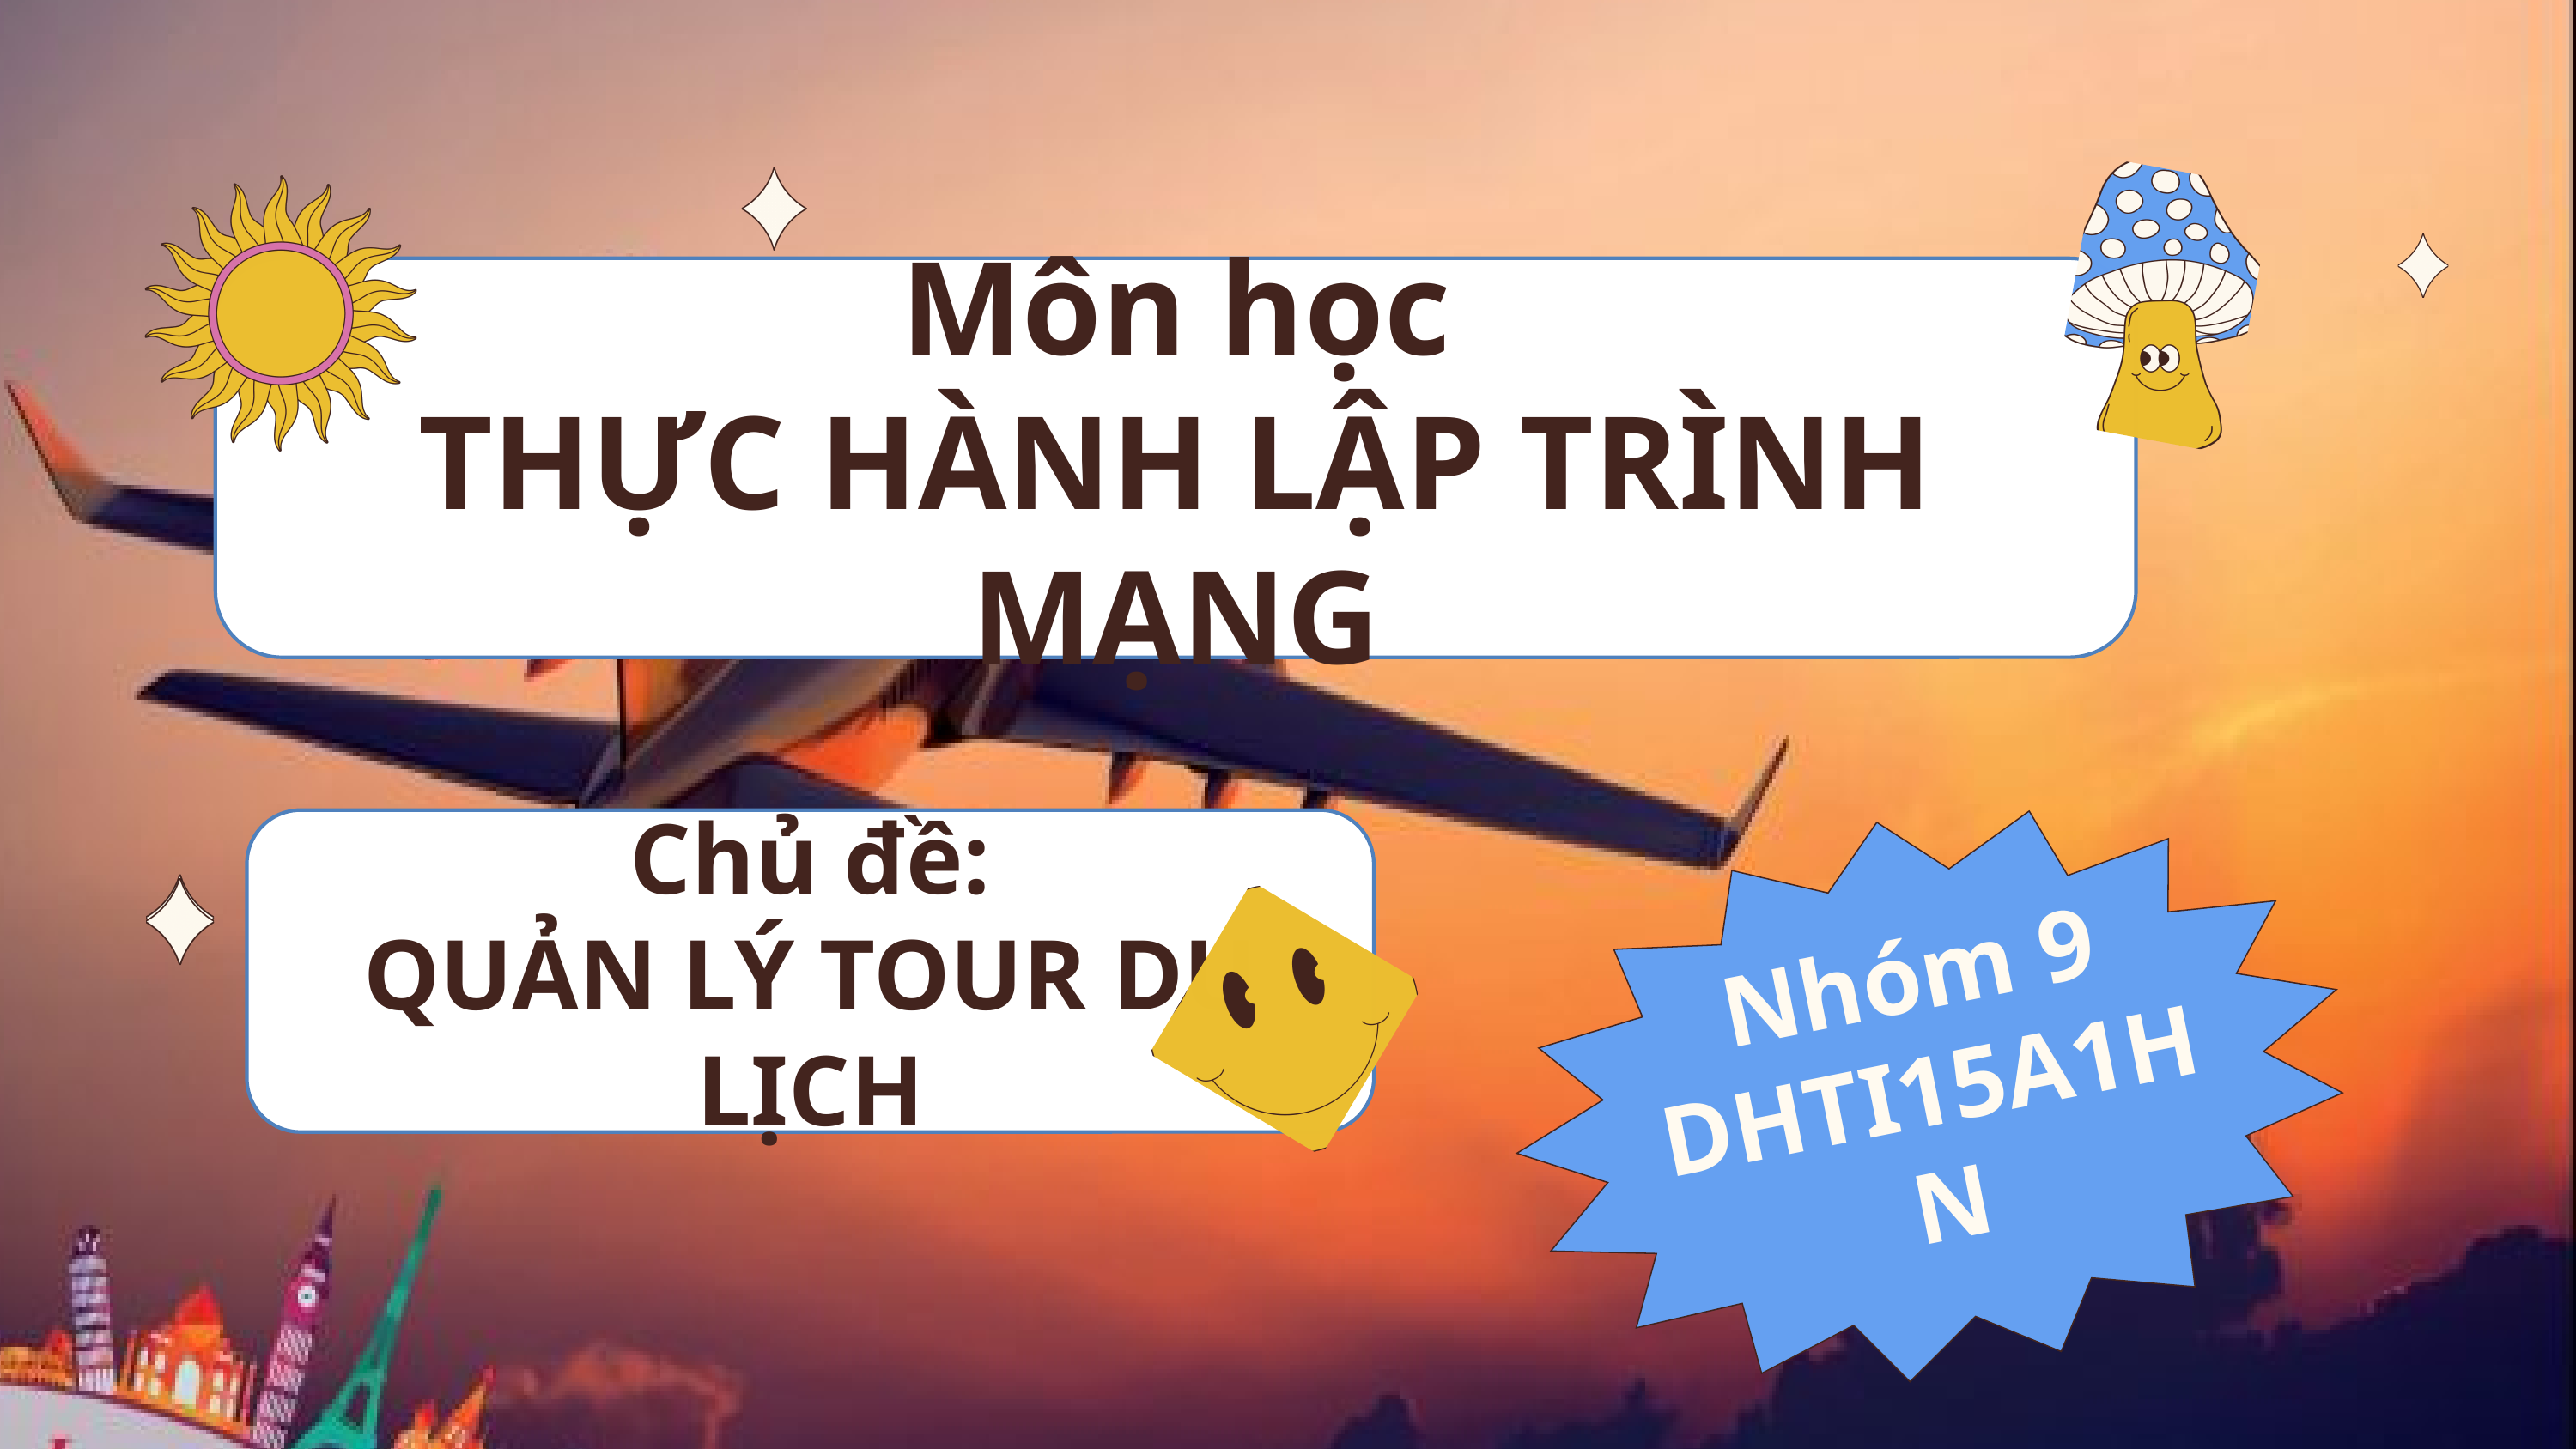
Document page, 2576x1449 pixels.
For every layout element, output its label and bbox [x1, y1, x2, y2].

picture [0, 0, 2576, 1449]
text_box [1513, 816, 2350, 1373]
